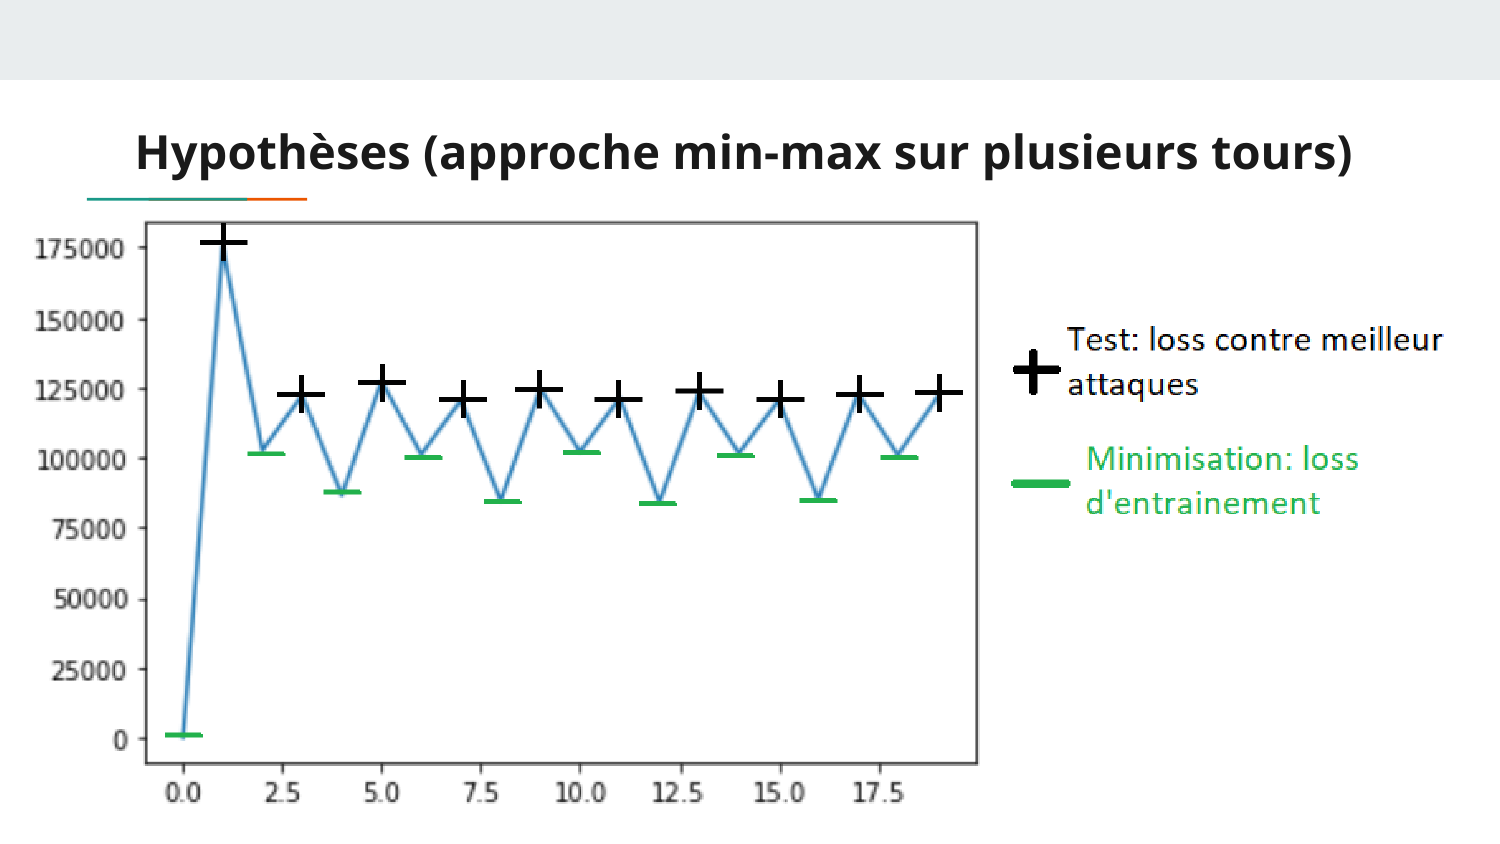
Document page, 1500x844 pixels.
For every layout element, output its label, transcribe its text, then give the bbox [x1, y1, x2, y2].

picture [24, 217, 1461, 819]
title Hypothèses (approche min-max sur plusieurs tours) [119, 107, 1381, 195]
